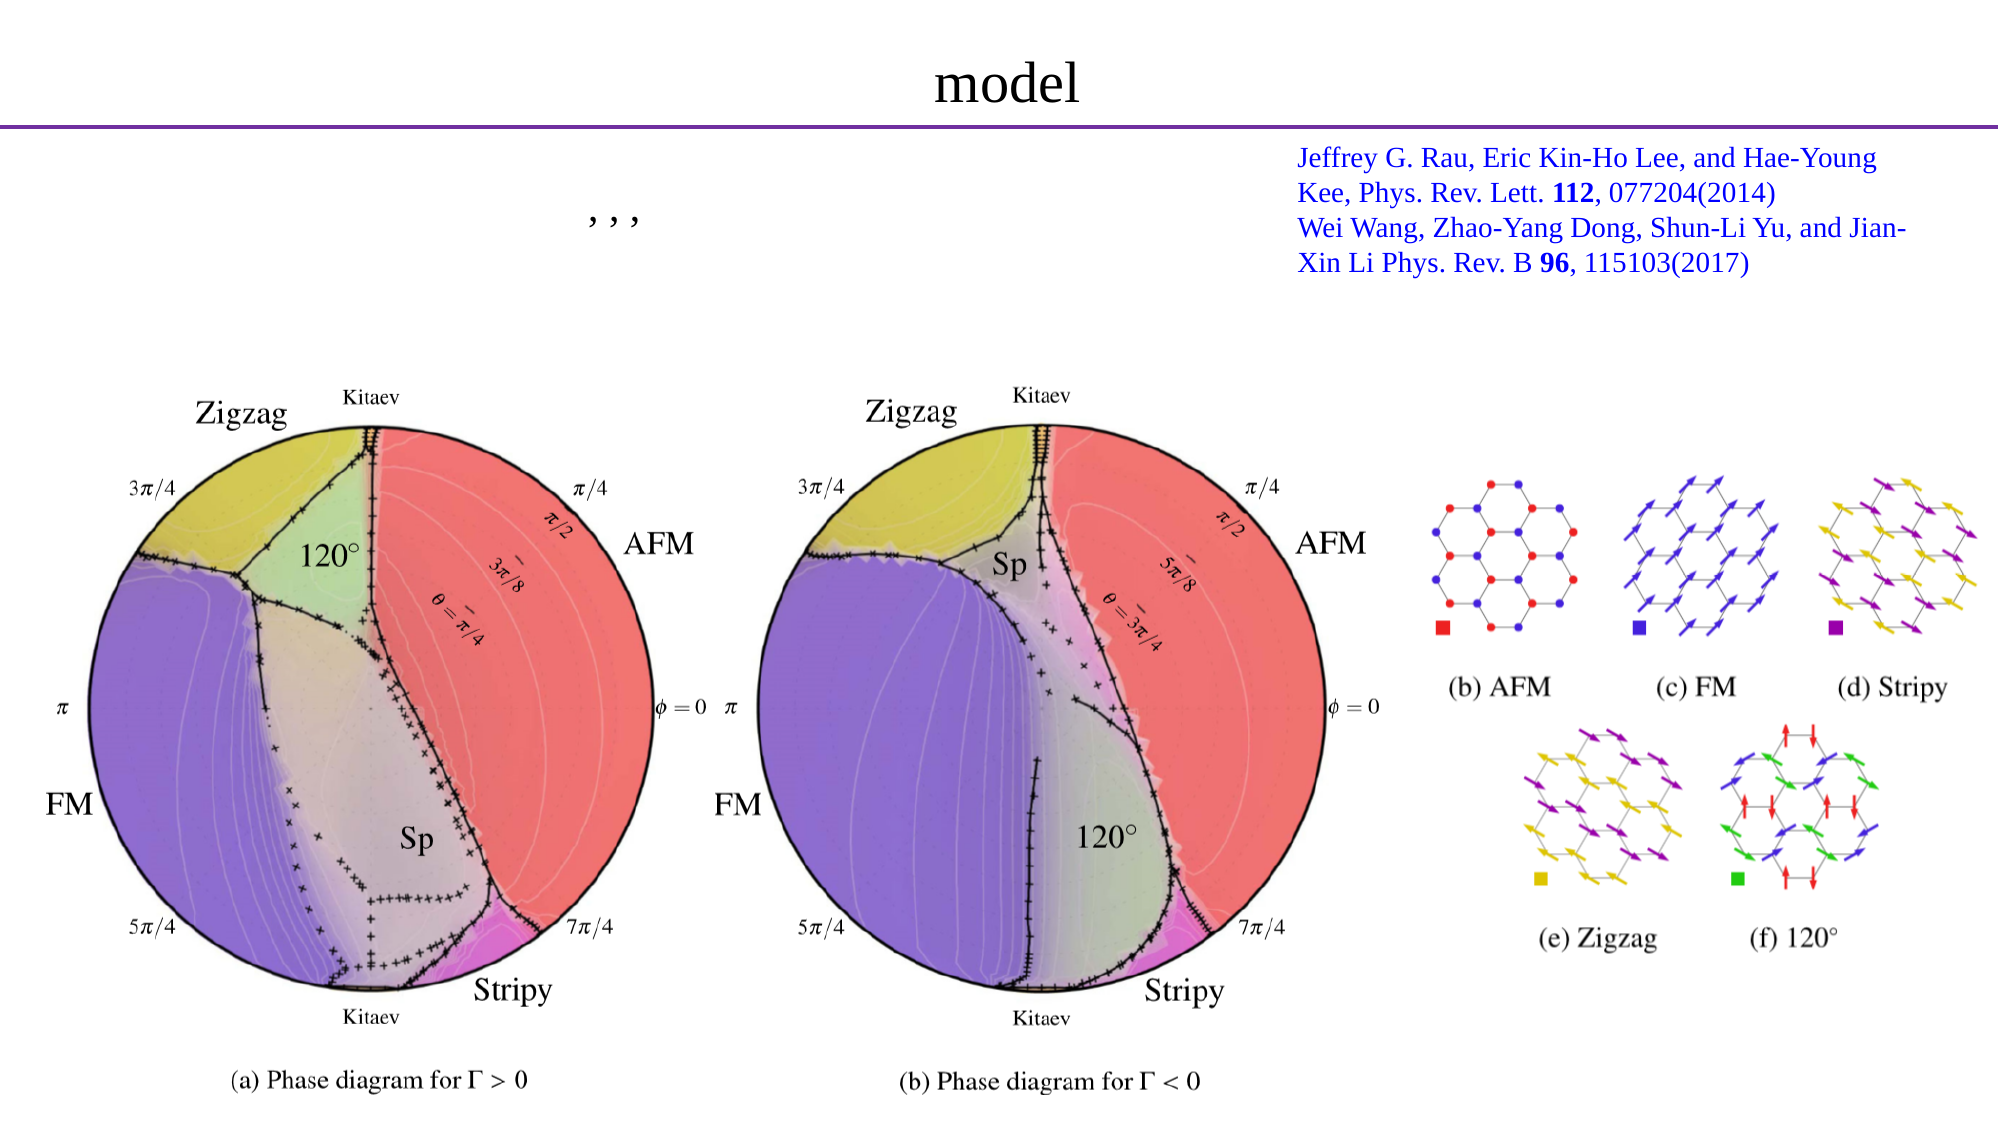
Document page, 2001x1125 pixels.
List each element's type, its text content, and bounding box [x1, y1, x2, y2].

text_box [41, 385, 1383, 1095]
picture [1404, 464, 2000, 960]
text_box Jeffrey G. Rau, Eric Kin-Ho Lee, and Hae-Young Kee, Phys. Rev. Lett. 112, 077204(2014) Wei Wang, Zhao-Yang Dong, Shun-Li Yu, and Jian-Xin Li Phys. Rev. B 96, 115103(2017) [1282, 130, 1951, 286]
